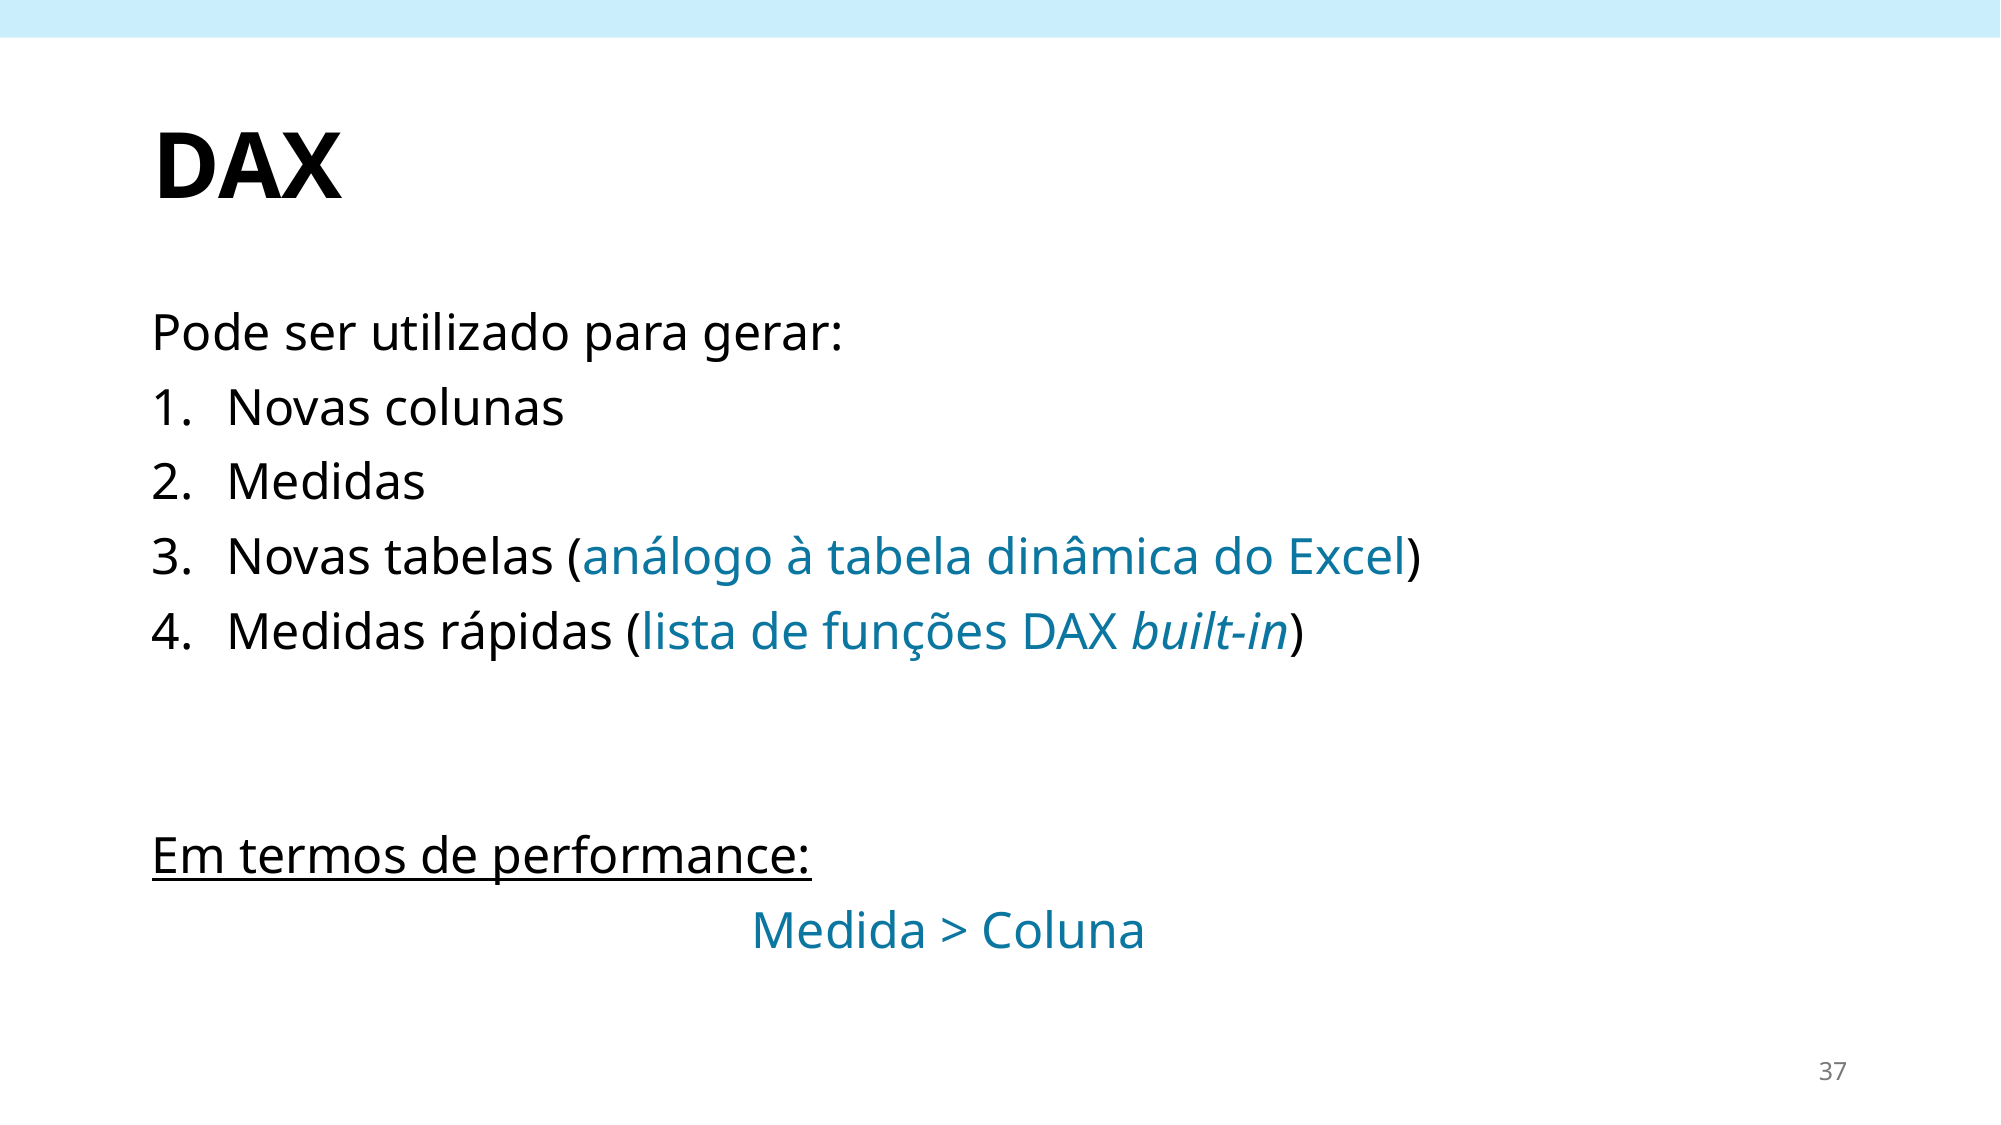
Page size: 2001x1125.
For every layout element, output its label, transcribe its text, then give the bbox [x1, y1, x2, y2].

list Pode ser utilizado para gerar: Novas colunas Medidas Novas tabelas (análogo à tabela dinâmica do Excel) Medidas rápidas (lista de funções DAX built-in) Em termos de performance: Medida > Coluna [136, 299, 1862, 1014]
text_box [0, 0, 2000, 39]
slide_number 37 [1412, 1042, 1863, 1103]
title DAX [137, 59, 1863, 278]
